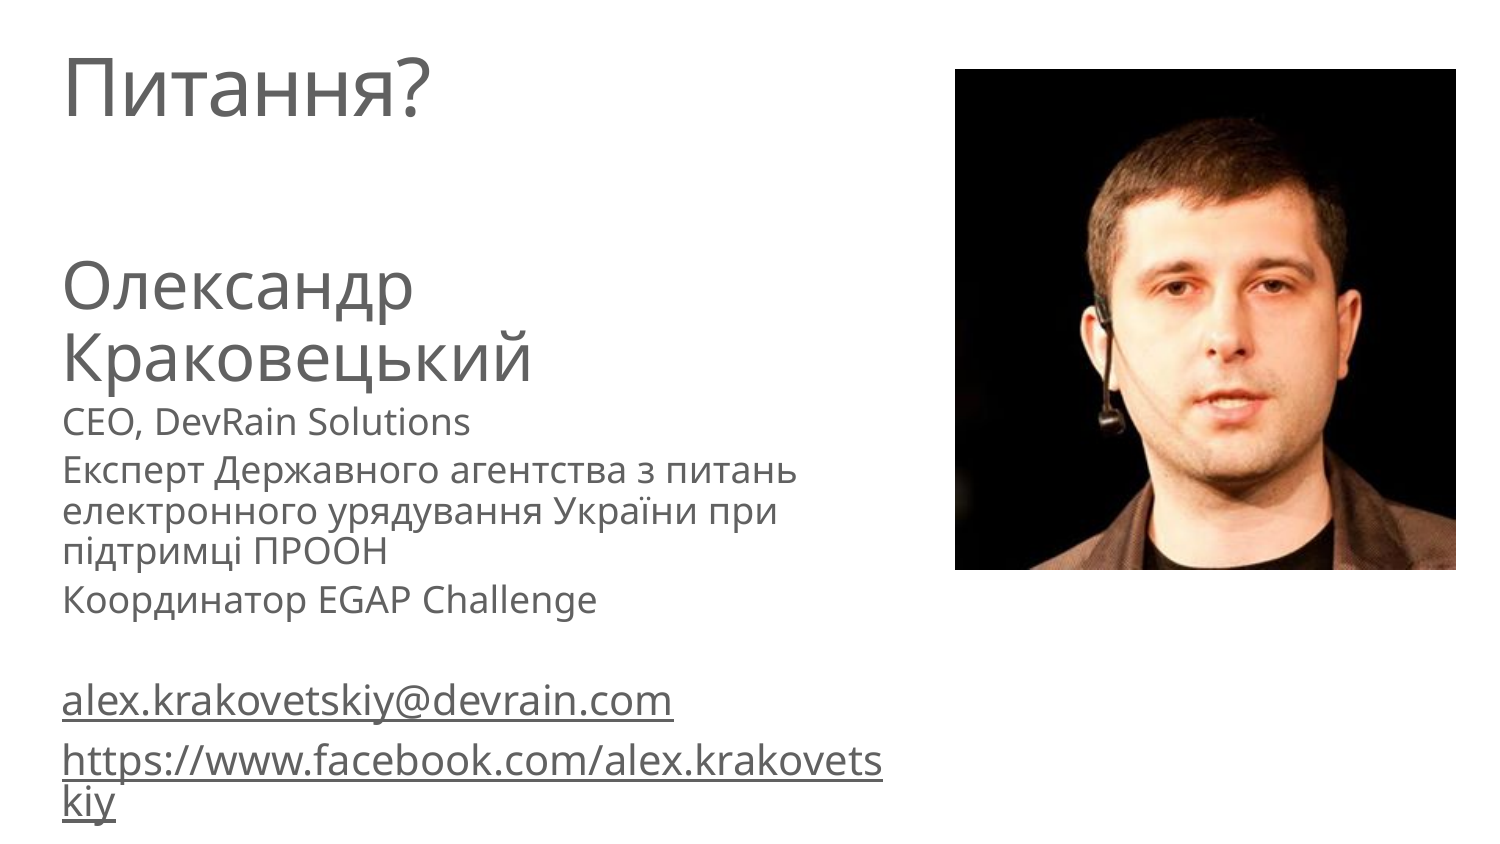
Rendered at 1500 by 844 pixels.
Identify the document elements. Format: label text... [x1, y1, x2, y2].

picture [954, 69, 1456, 570]
title Питання? [44, 35, 1456, 147]
list Олександр Краковецький CEO, DevRain Solutions Експерт Державного агентства з питань електронного урядування України при підтримці ПРООН Координатор EGAP Challenge alex.krakovetskiy@devrain.com https://www.facebook.com/alex.krakovetskiy @msugvnua [44, 147, 907, 781]
